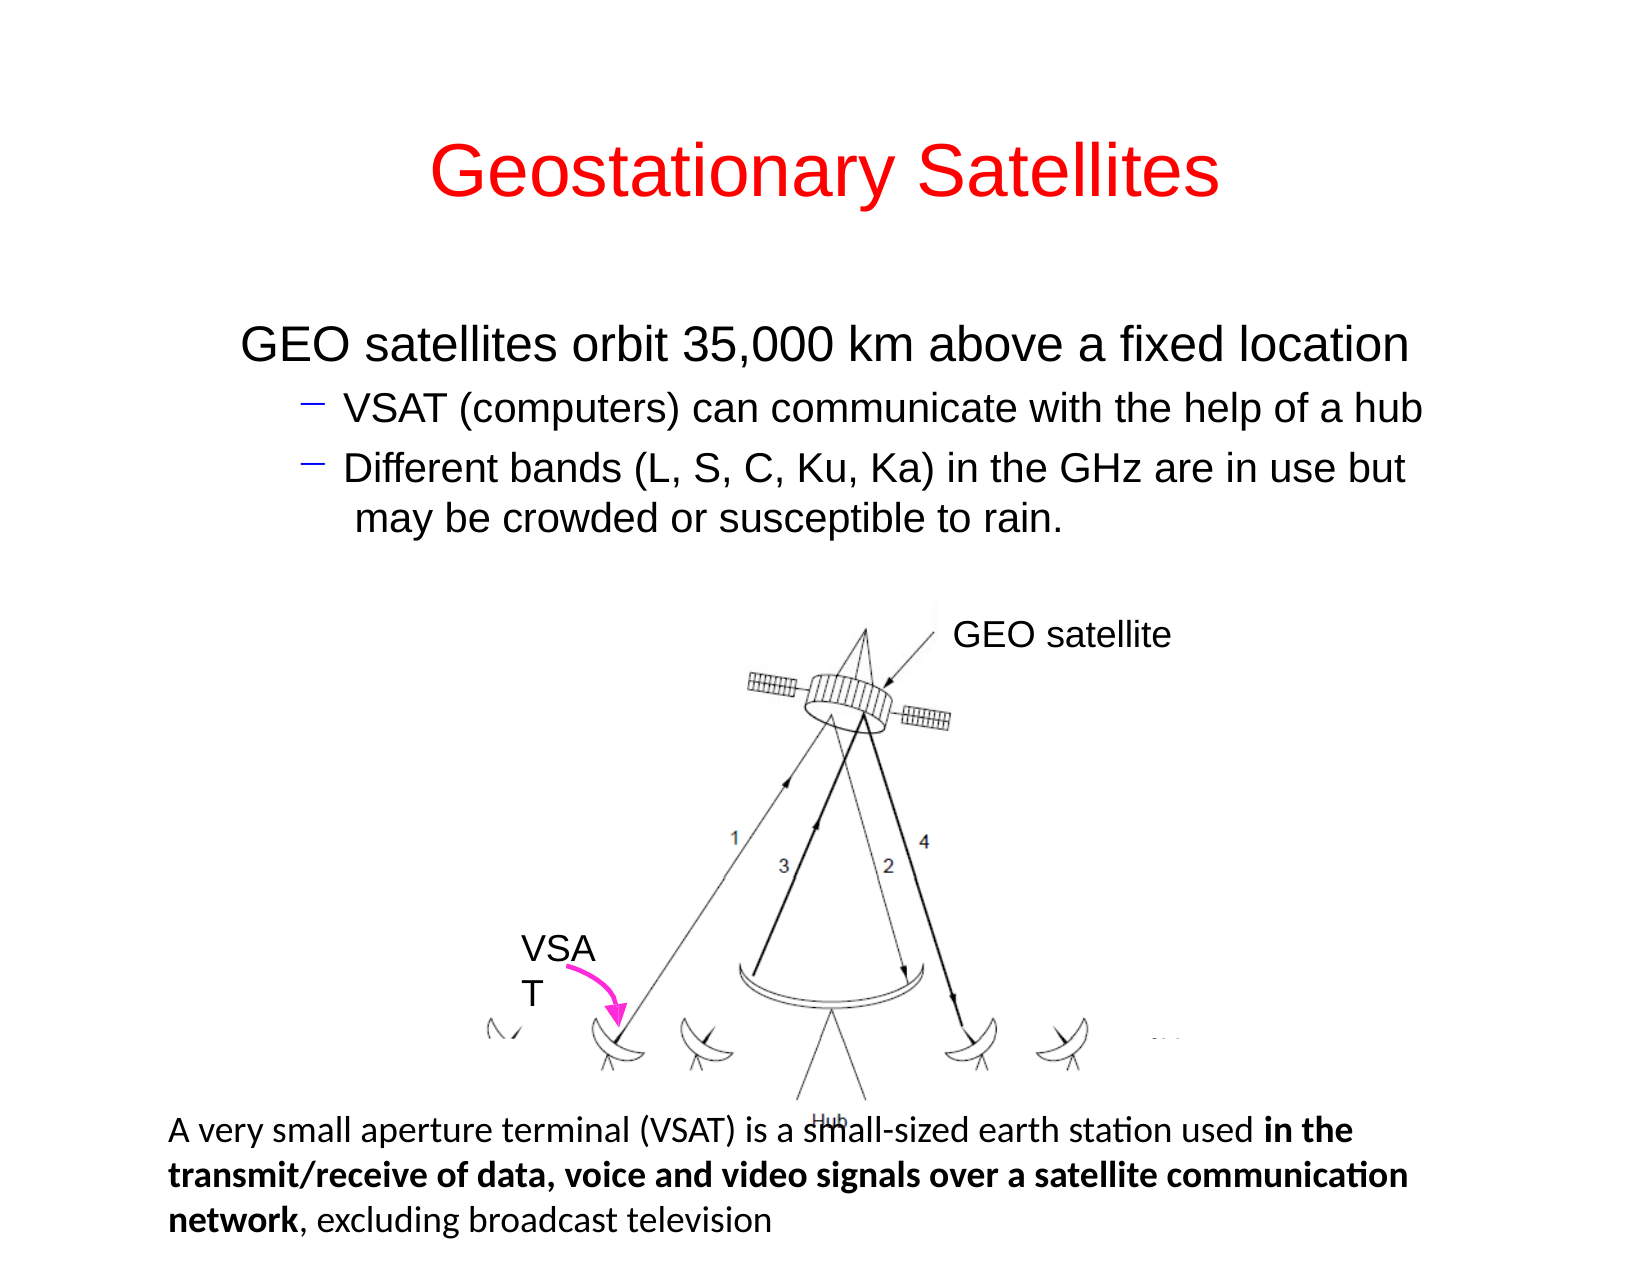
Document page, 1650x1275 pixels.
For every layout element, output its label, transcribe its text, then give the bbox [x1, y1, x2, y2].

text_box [423, 963, 1267, 1129]
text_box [747, 600, 1192, 715]
picture [462, 717, 1280, 1039]
text_box GEO satellites orbit 35,000 km above a fixed location VSAT (computers) can communicate with the help of a hub Different bands (L, S, C, Ku, Ka) in the GHz are in use but may be crowded or susceptible to rain. GEO satellite [237, 296, 1433, 656]
title Geostationary Satellites [427, 119, 1224, 296]
text_box A very small aperture terminal (VSAT) is a small-sized earth station used in the transmit/receive of data, voice and video signals over a satellite communication network, excluding broadcast television [153, 1097, 1563, 1248]
